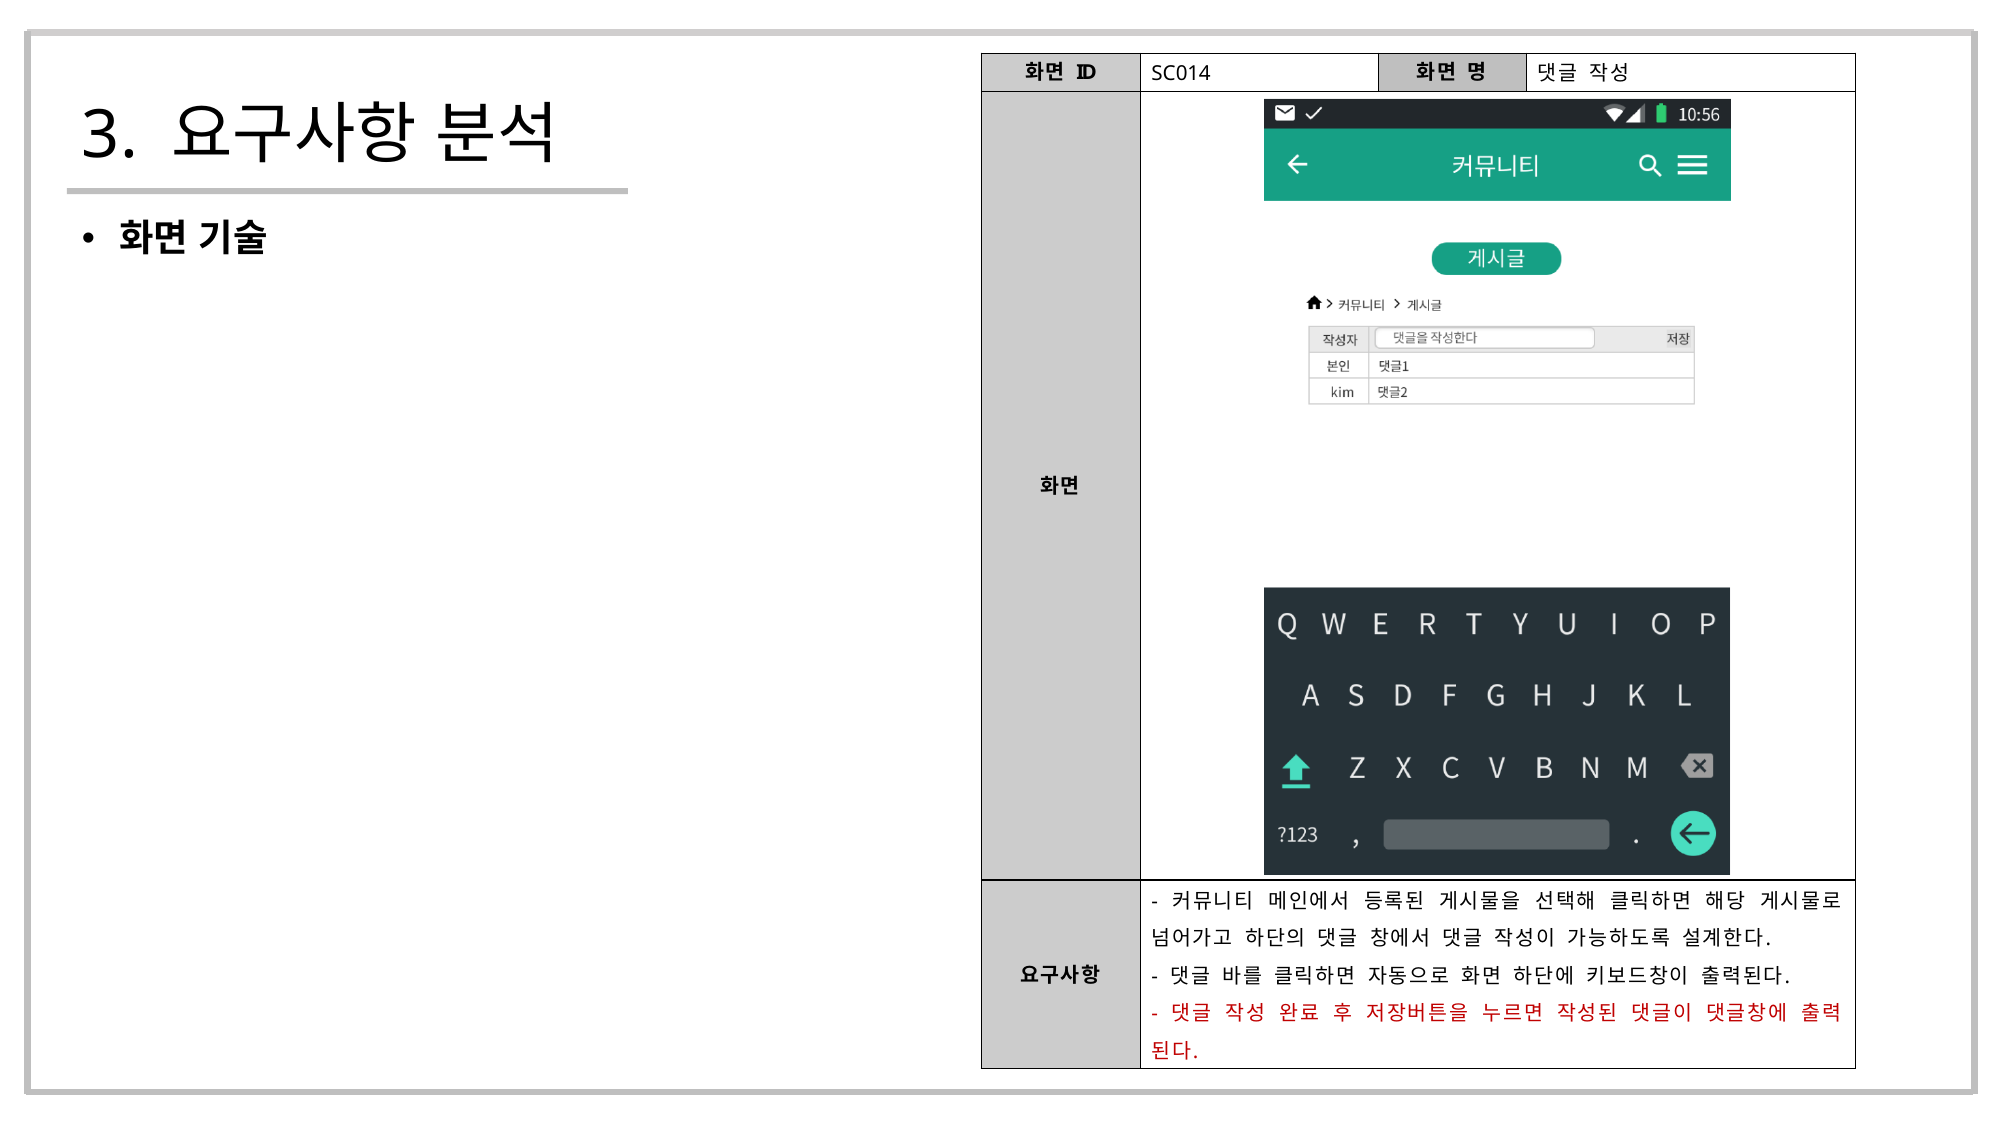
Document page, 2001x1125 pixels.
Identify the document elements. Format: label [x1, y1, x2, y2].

text_box [25, 30, 1975, 1094]
text_box [962, 52, 1872, 1107]
